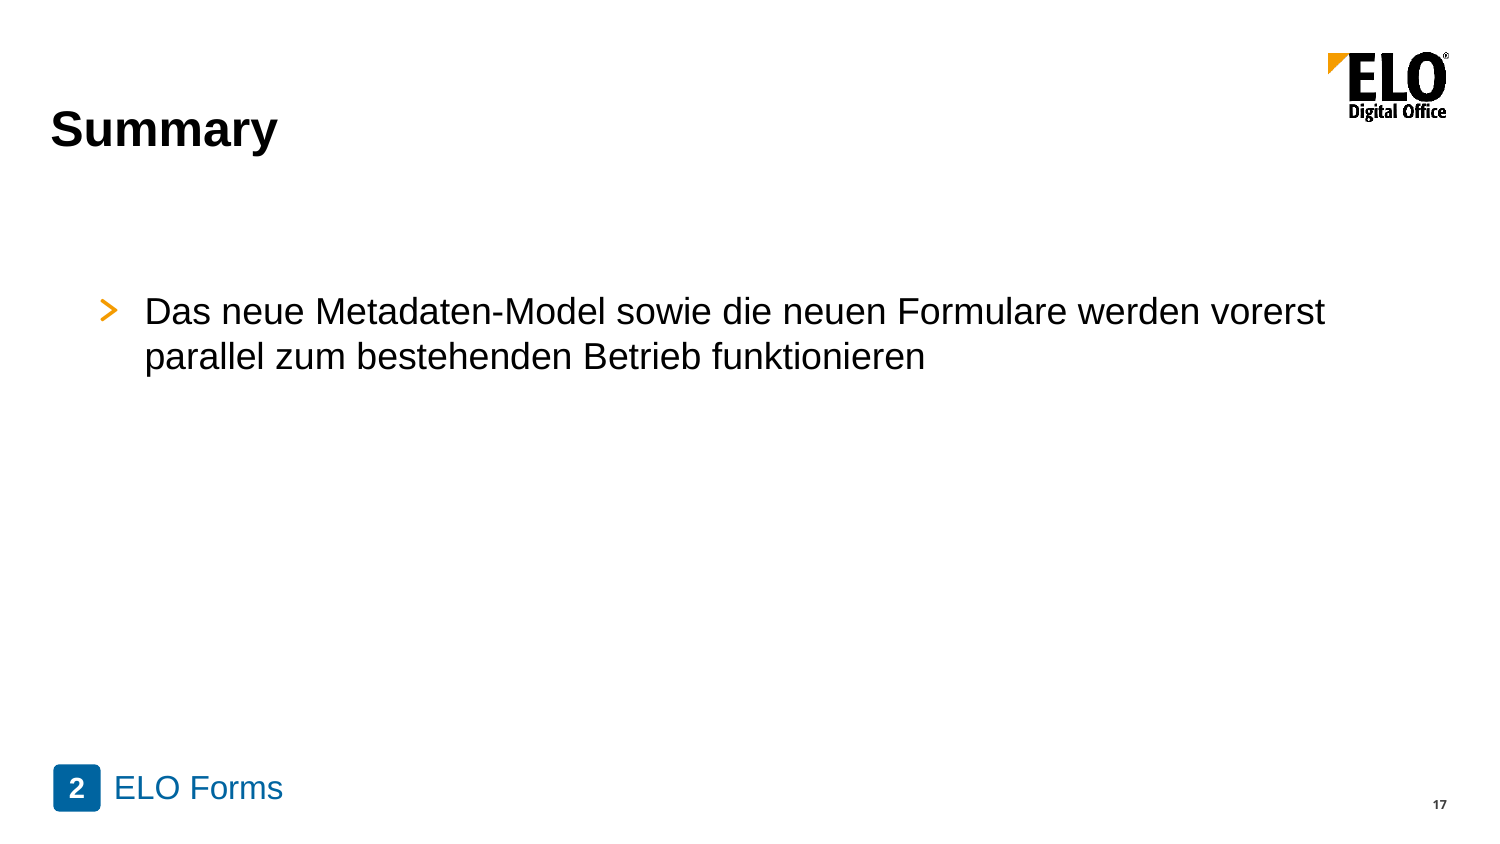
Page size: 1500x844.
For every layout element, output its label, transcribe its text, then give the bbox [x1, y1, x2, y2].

text_box 2 [54, 762, 102, 822]
list Das neue Metadaten-Model sowie die neuen Formulare werden vorerst parallel zum bestehenden Betrieb funktionieren [82, 279, 1448, 647]
title Summary [35, 89, 1099, 162]
text_box ELO Forms [99, 758, 525, 806]
picture [97, 298, 121, 322]
picture [1328, 52, 1449, 122]
